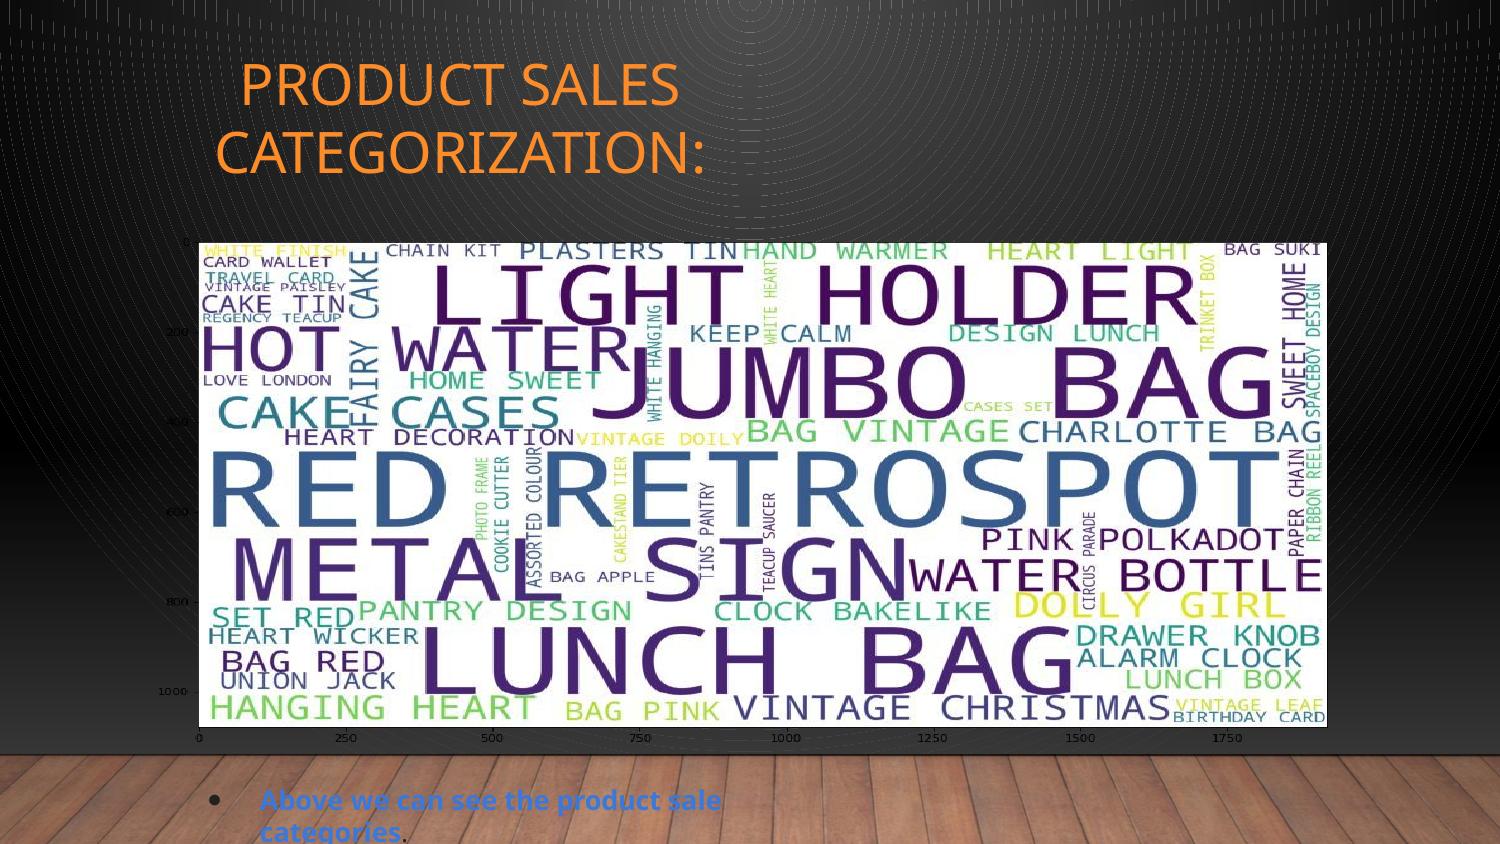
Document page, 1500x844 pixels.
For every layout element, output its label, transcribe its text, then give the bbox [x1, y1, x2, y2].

text_box Above we can see the product sale categories. [205, 781, 826, 844]
title Product Sales Categorization: [63, 44, 857, 188]
picture [149, 231, 1337, 750]
picture [0, 754, 1500, 844]
